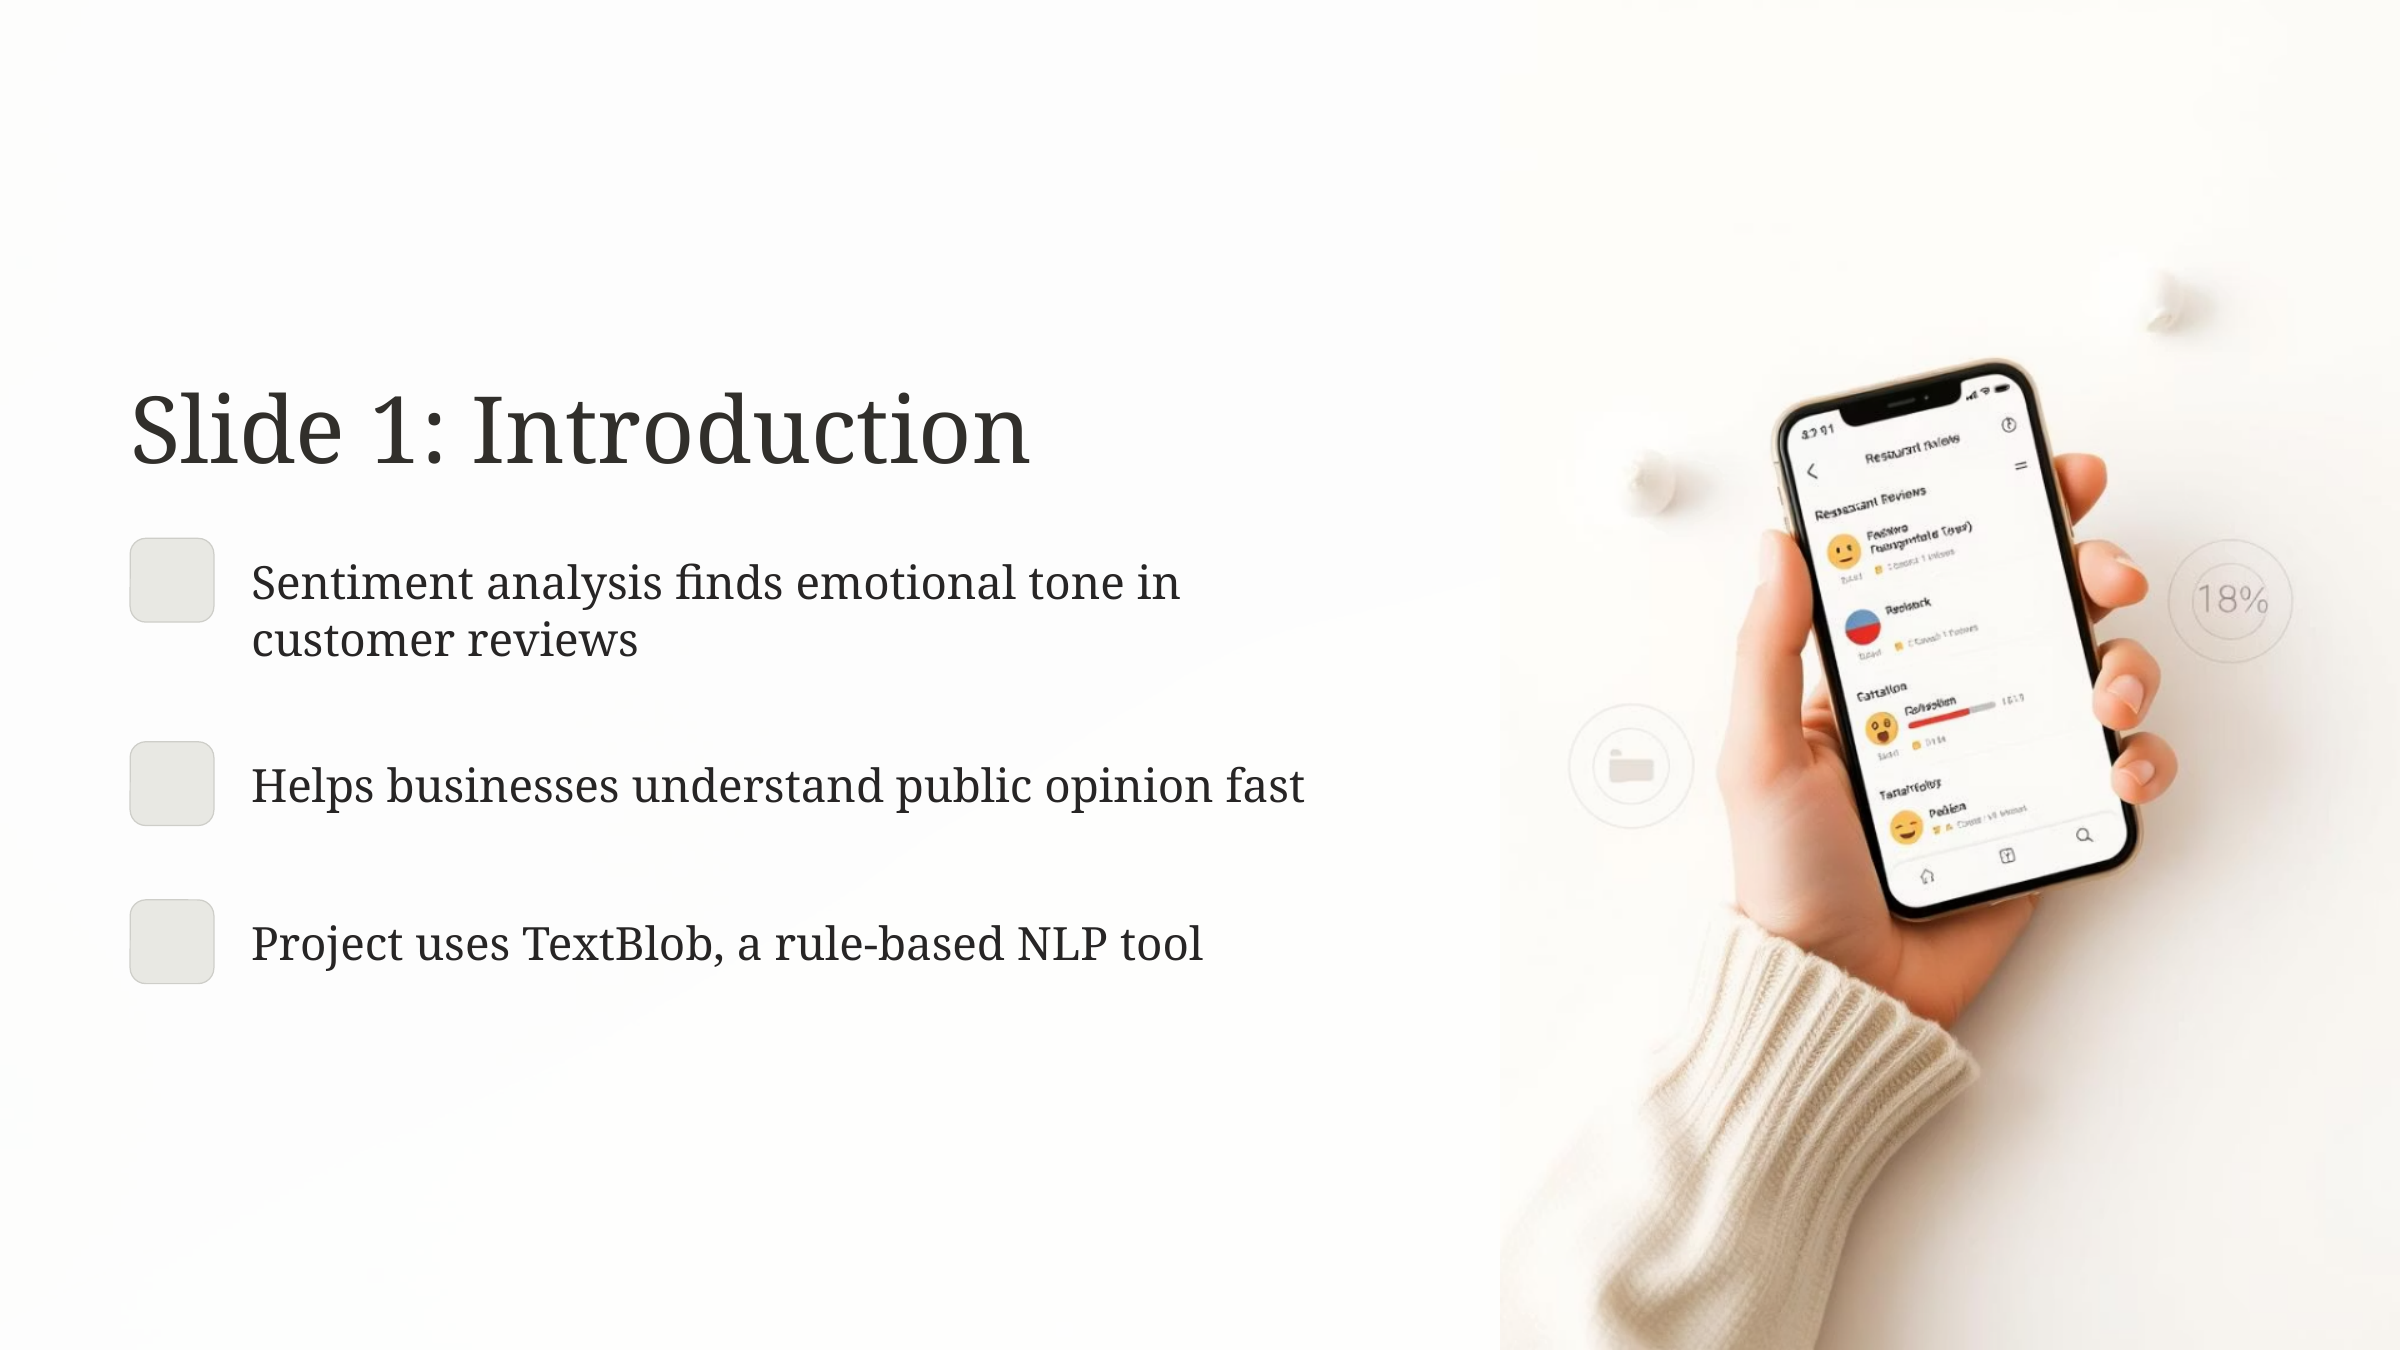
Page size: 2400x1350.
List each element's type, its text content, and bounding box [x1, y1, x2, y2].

text_box [130, 899, 214, 984]
text_box Slide 1: Introduction [130, 366, 1061, 483]
text_box [130, 538, 214, 623]
text_box Helps businesses understand public opinion fast [251, 754, 1244, 813]
text_box Project uses TextBlob, a rule-based NLP tool [251, 912, 1165, 971]
text_box Sentiment analysis finds emotional tone in customer reviews [251, 551, 1370, 668]
picture [1499, 0, 2400, 1350]
text_box [130, 741, 214, 826]
